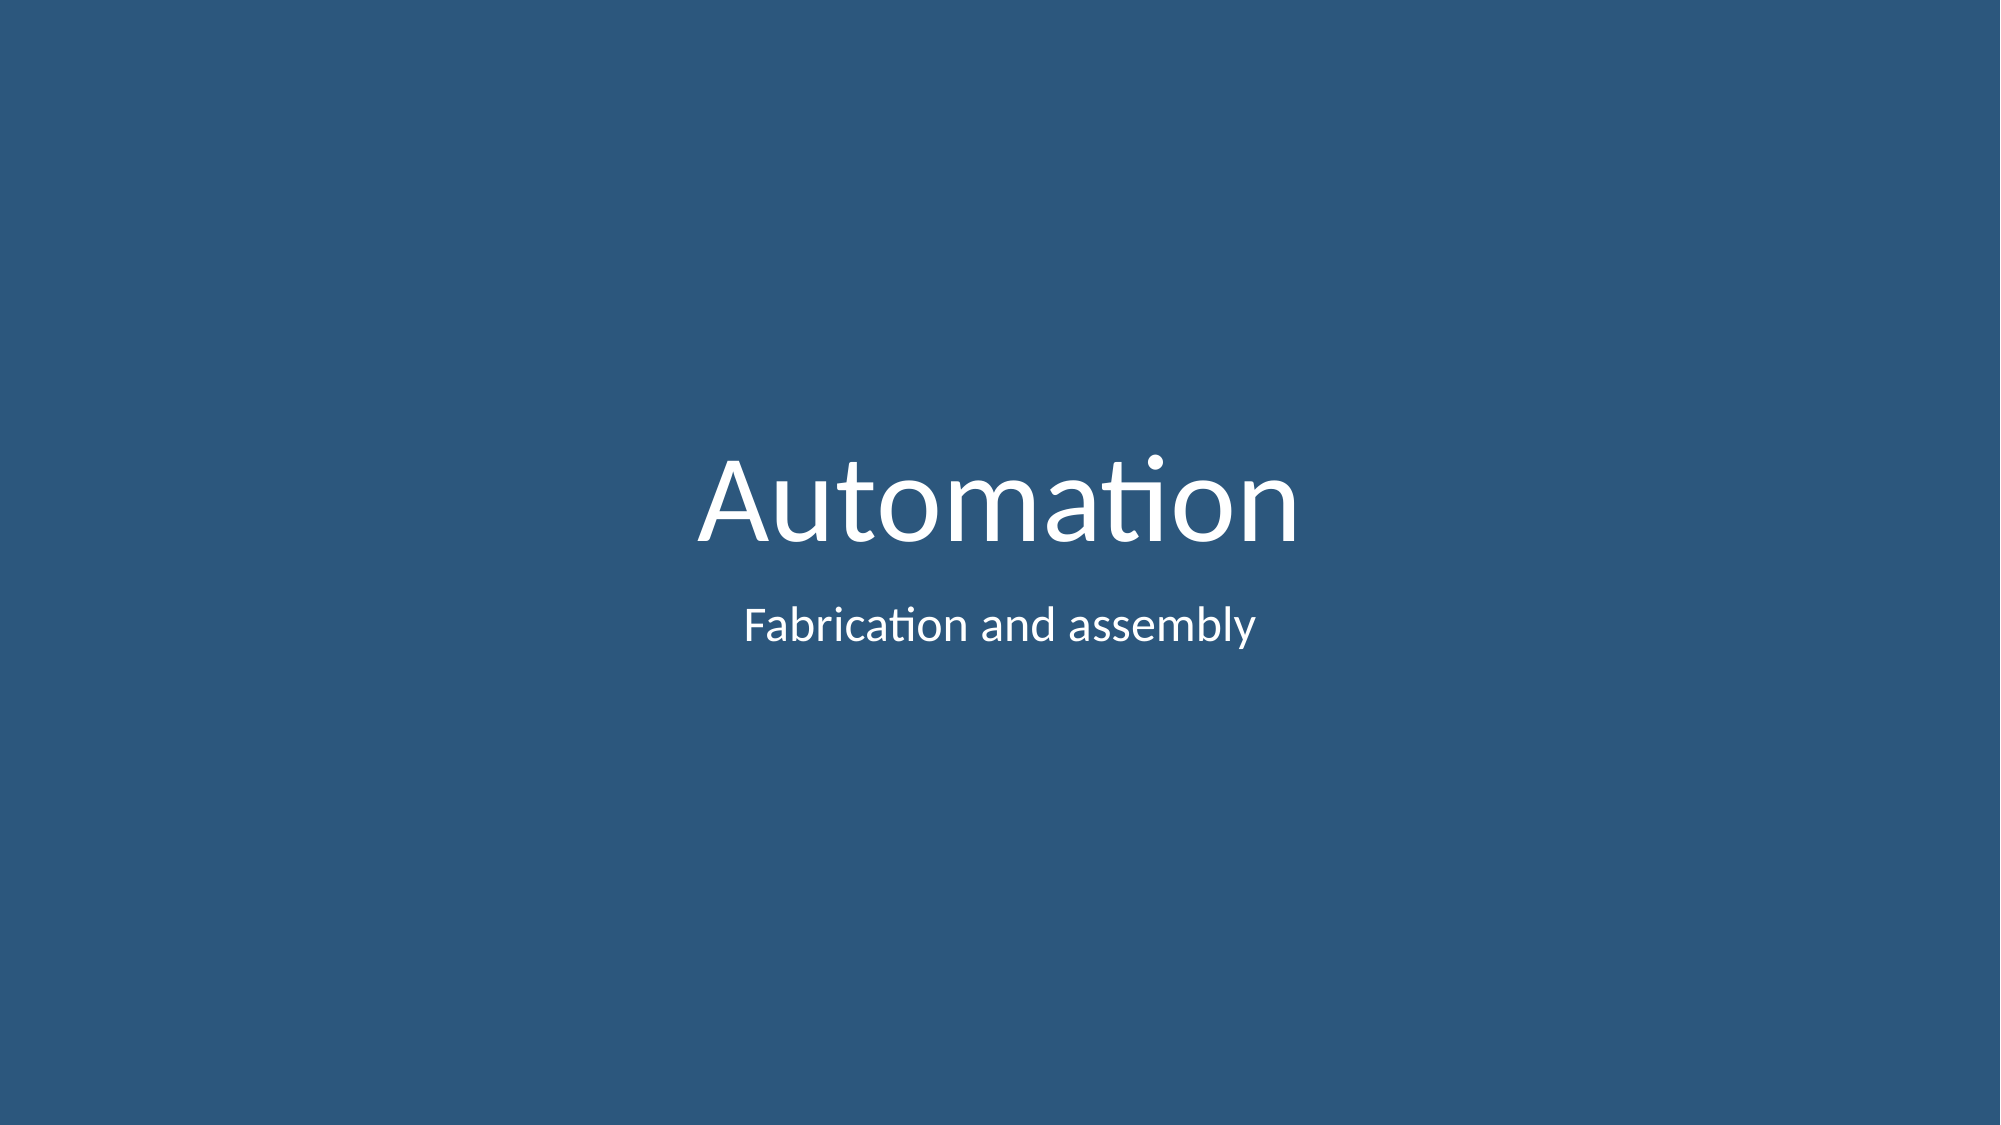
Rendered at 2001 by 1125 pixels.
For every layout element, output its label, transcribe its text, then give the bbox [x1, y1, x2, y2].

subtitle Fabrication and assembly [249, 590, 1750, 863]
title Automation [249, 184, 1750, 576]
